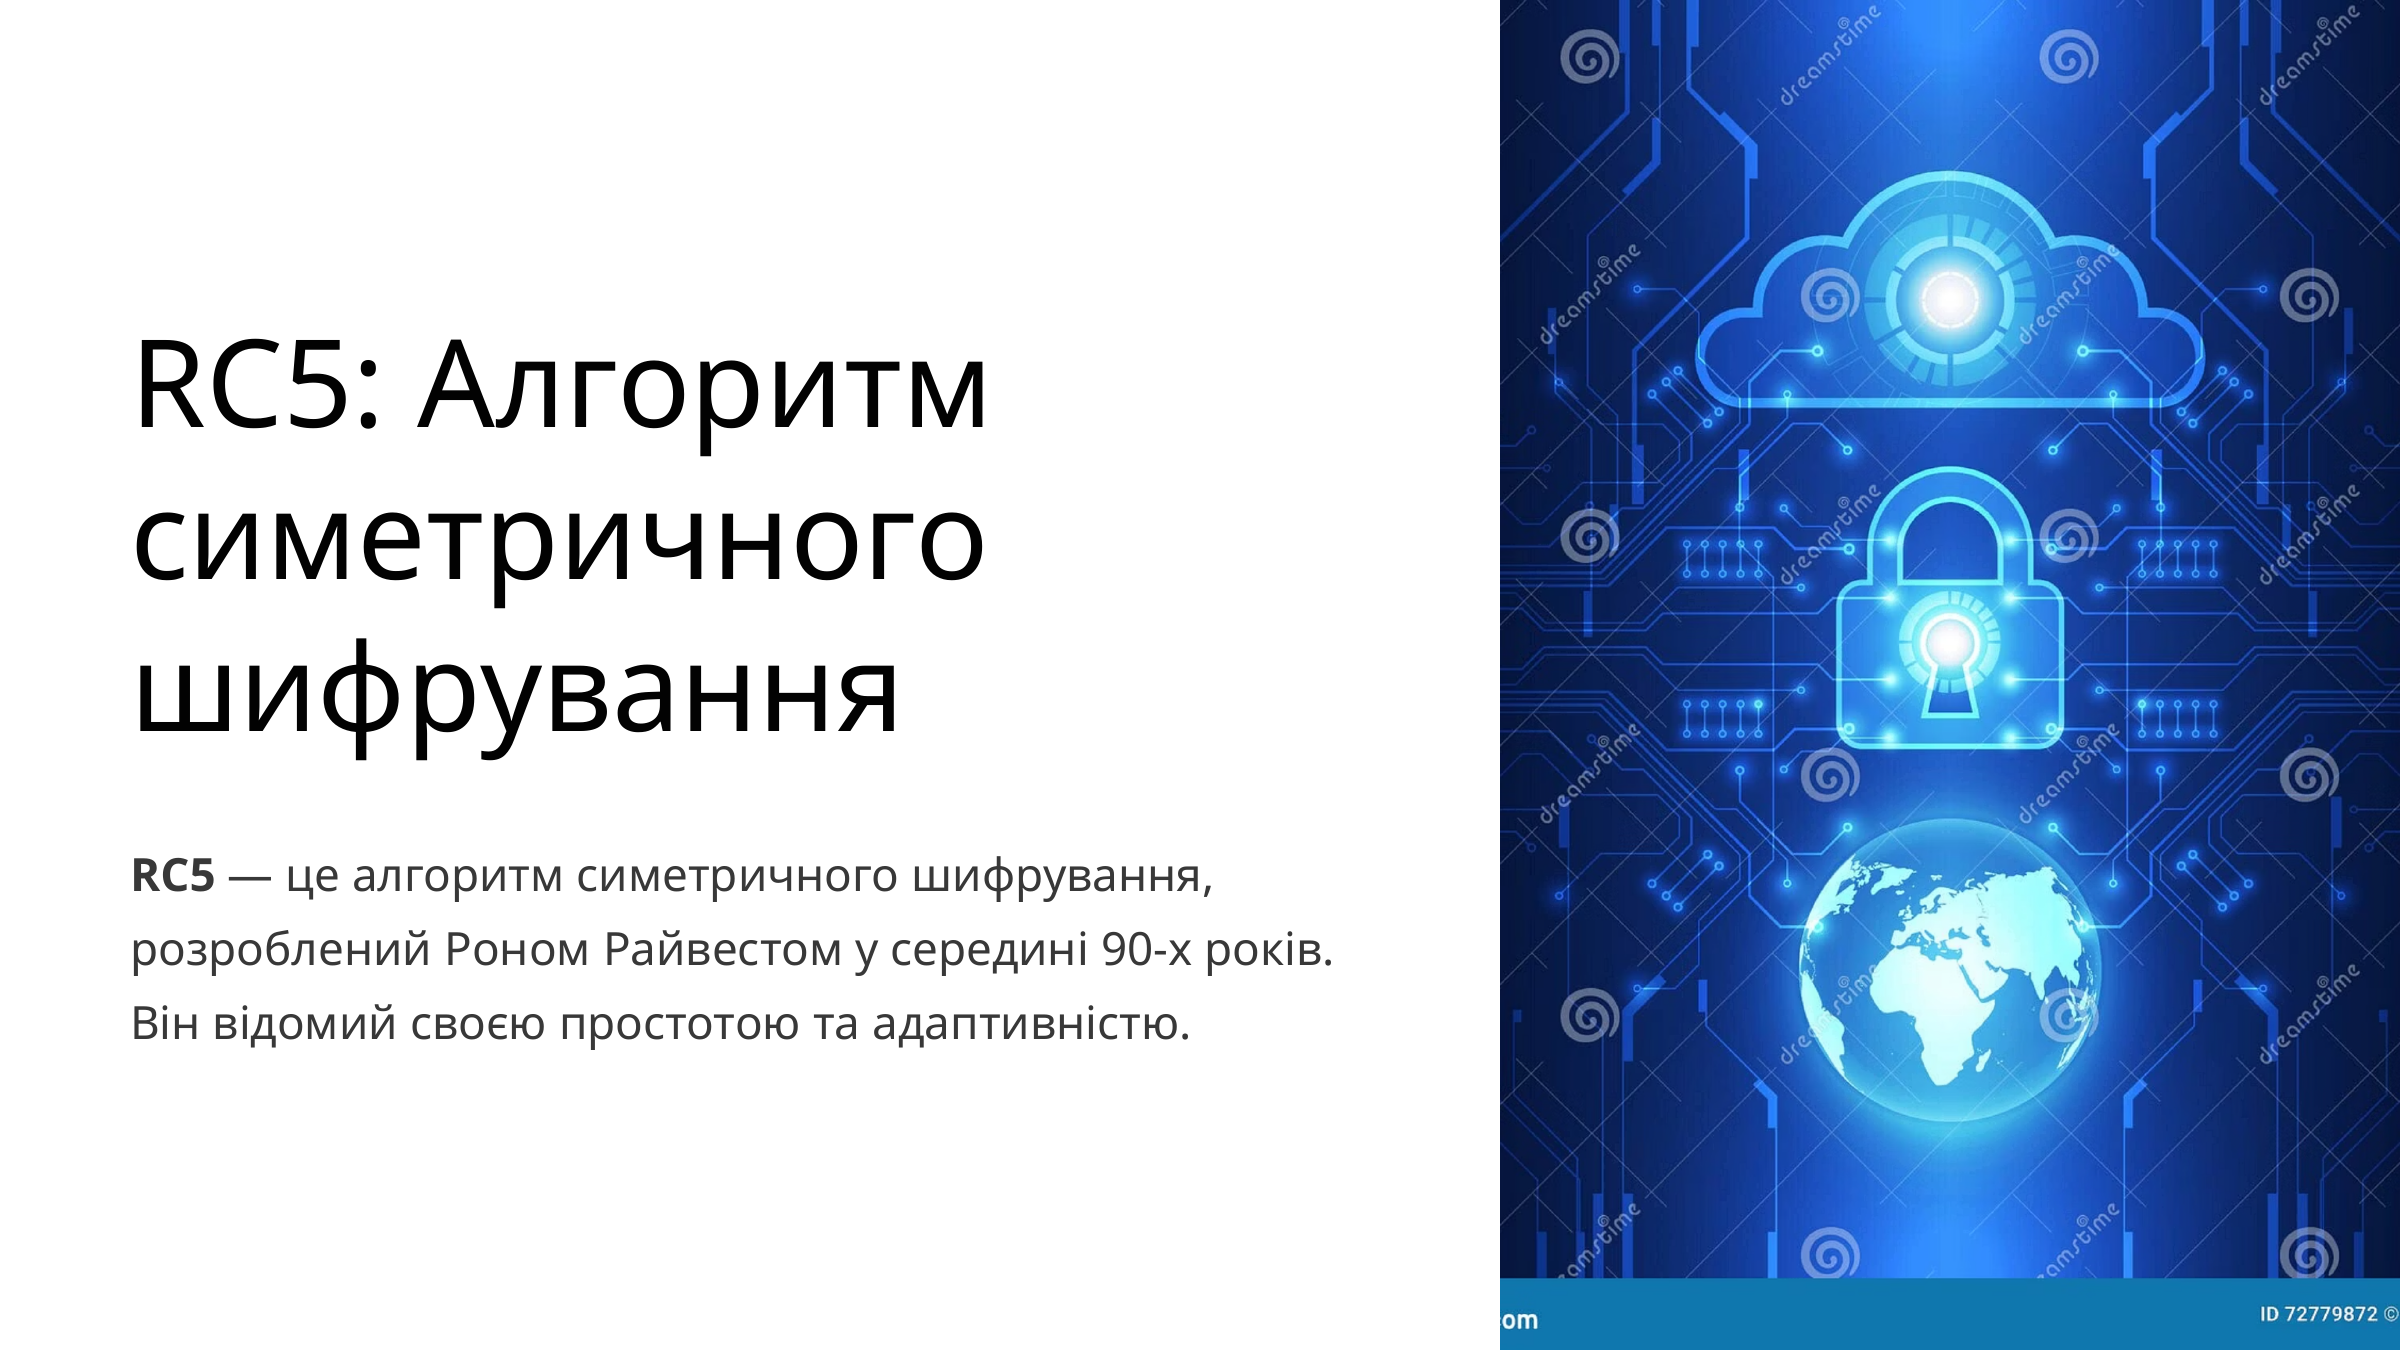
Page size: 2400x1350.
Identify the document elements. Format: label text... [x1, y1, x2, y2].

text_box RC5 — це алгоритм симетричного шифрування, розроблений Роном Райвестом у середині 90-х років. Він відомий своєю простотою та адаптивністю. [130, 827, 1370, 1051]
text_box RC5: Алгоритм симетричного шифрування [130, 299, 1370, 758]
picture [1499, 0, 2400, 1350]
